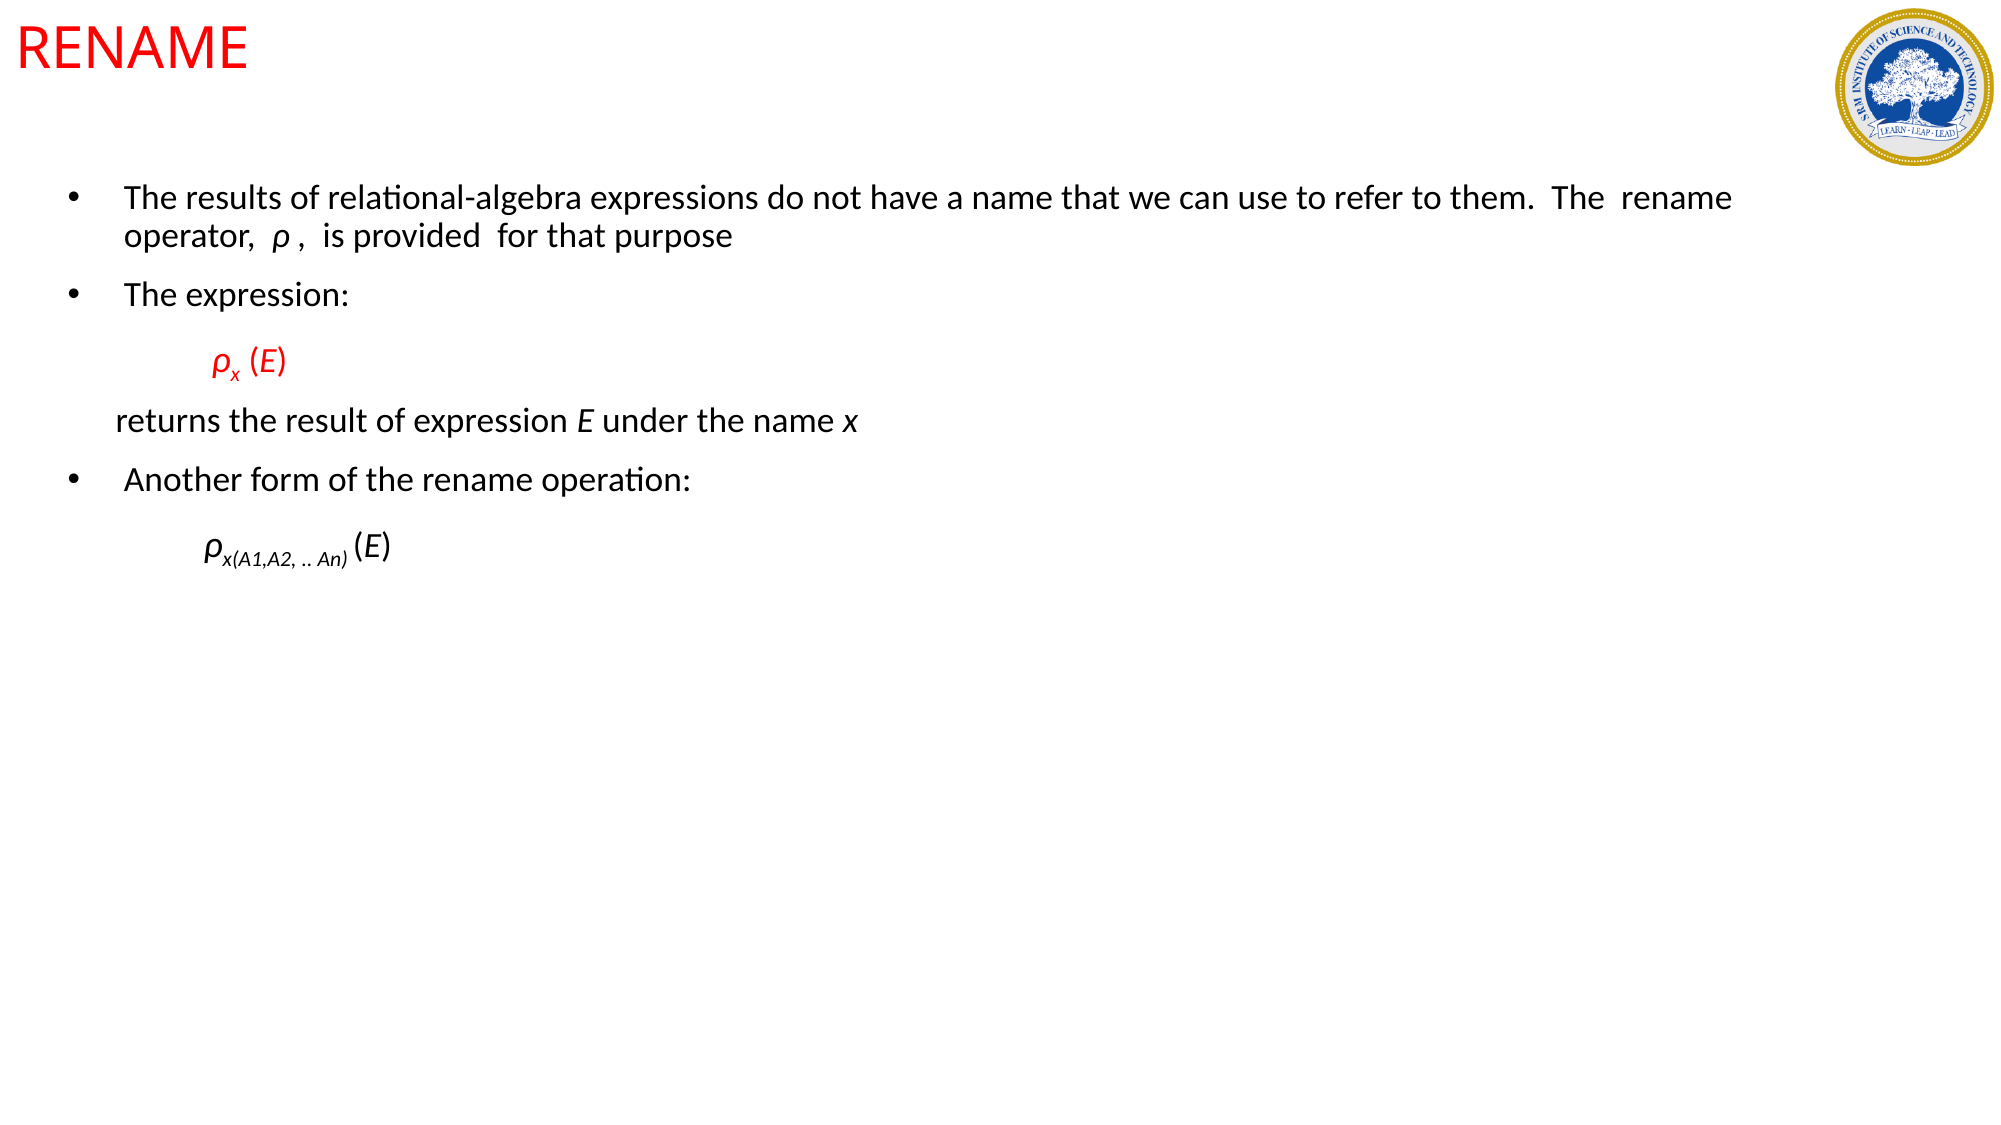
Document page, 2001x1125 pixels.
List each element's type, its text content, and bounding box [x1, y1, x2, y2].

text_box RENAME [0, 2, 1806, 88]
list The results of relational-algebra expressions do not have a name that we can use to refer to them. The rename operator, ρ , is provided for that purpose The expression: ρx (E) returns the result of expression E under the name x Another form of the rename operation: ρx(A1,A2, .. An) (E) [33, 171, 1759, 871]
picture [1835, 8, 1994, 166]
